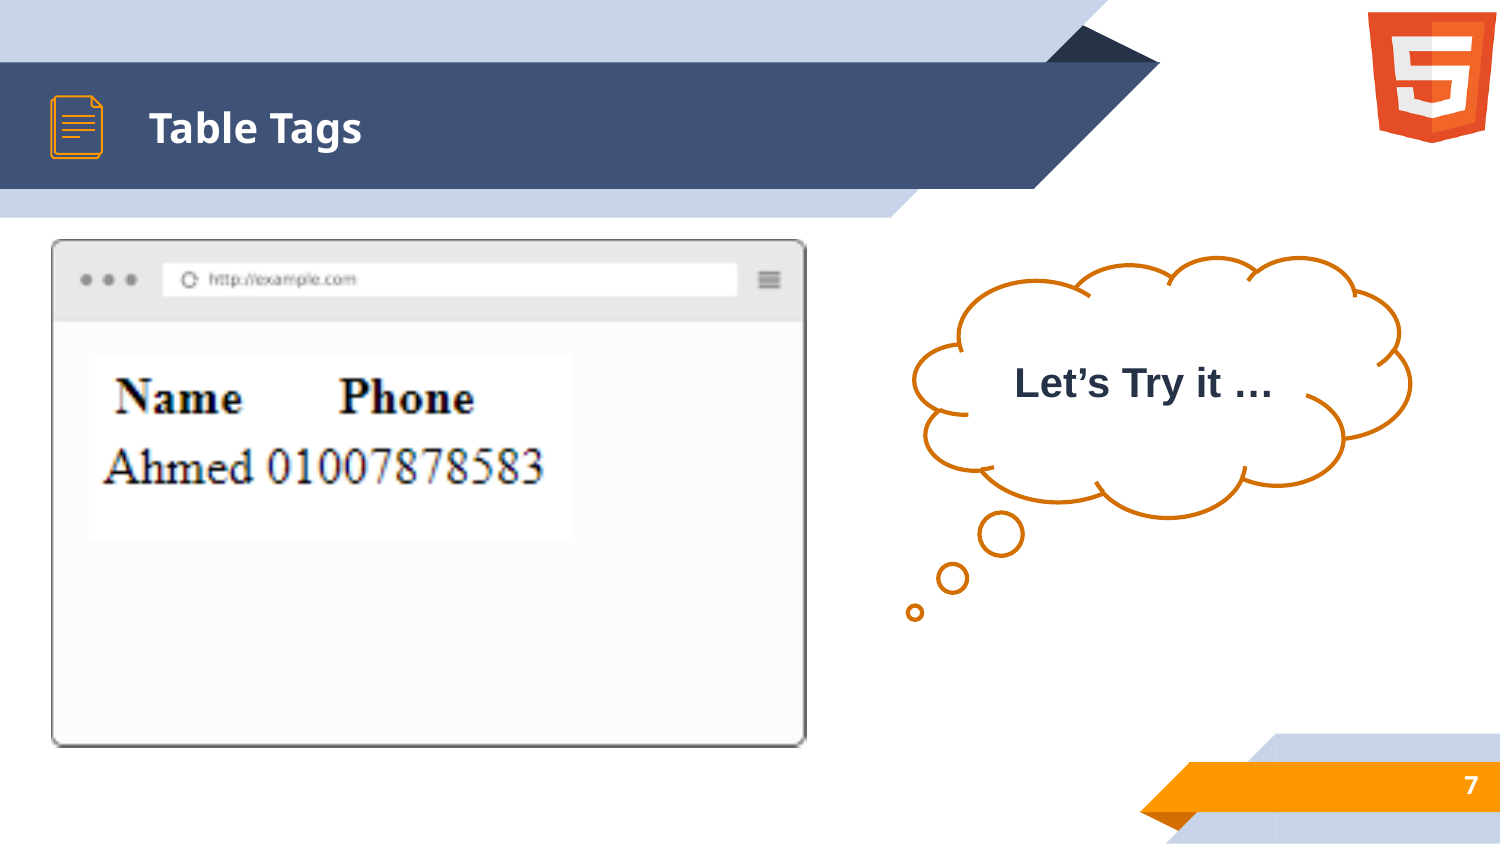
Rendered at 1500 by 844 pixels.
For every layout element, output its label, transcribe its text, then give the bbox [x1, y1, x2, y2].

text_box Let’s Try it … [912, 255, 1413, 521]
title Table Tags [133, 64, 997, 190]
text_box Let’s Try it … [936, 561, 970, 595]
text_box Let’s Try it … [905, 603, 925, 622]
text_box Let’s Try it … [977, 510, 1025, 558]
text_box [50, 96, 103, 159]
slide_number 7 [1249, 760, 1494, 813]
picture [50, 238, 807, 748]
picture [1365, 10, 1500, 146]
